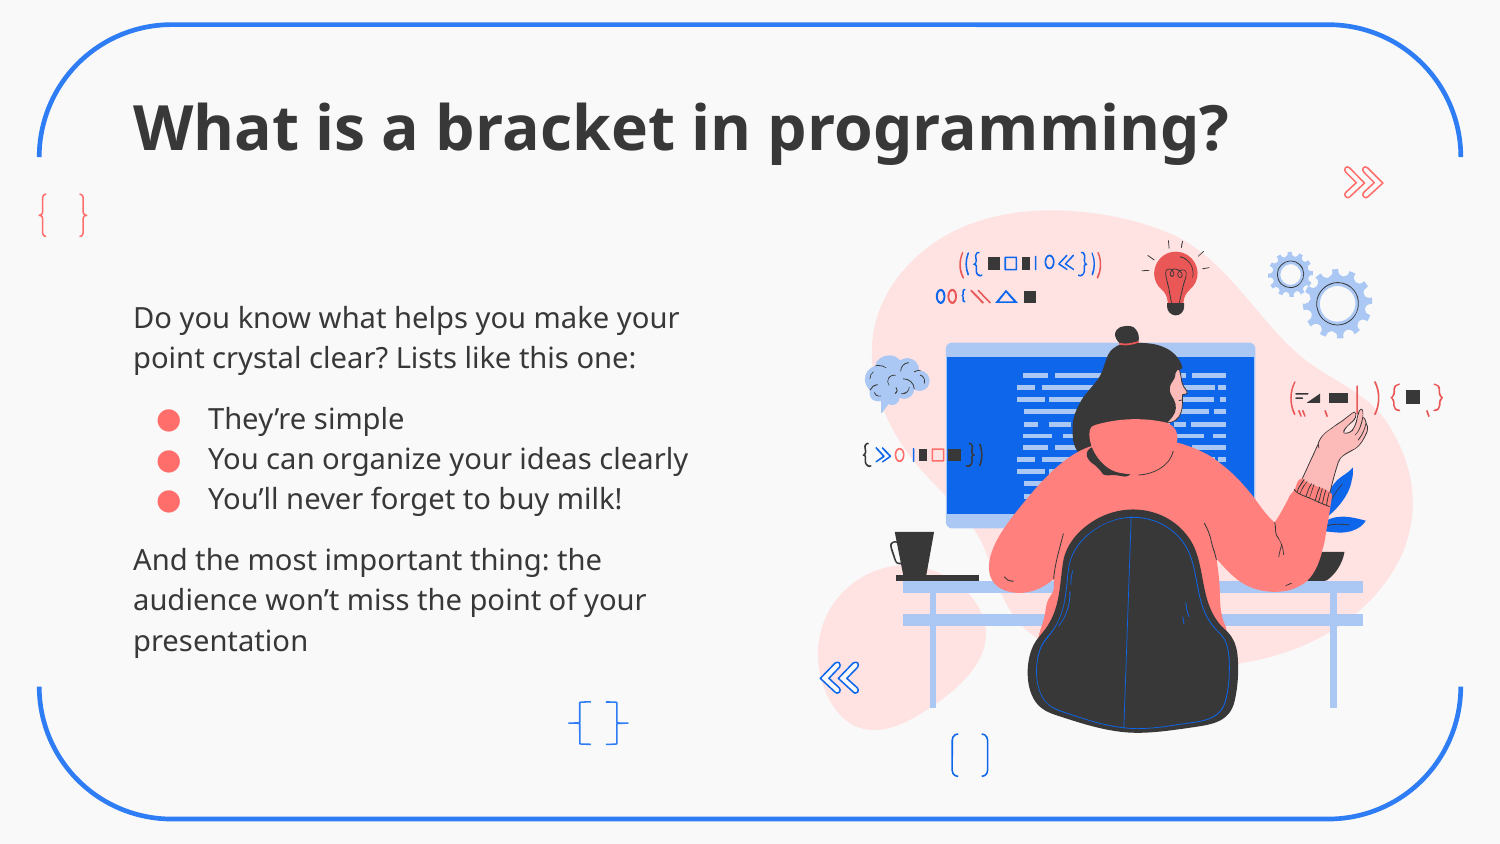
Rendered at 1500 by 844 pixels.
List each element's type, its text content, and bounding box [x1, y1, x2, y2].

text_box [820, 166, 1384, 694]
subtitle Do you know what helps you make your point crystal clear? Lists like this one: They’re simple You can organize your ideas clearly You’ll never forget to buy milk! And the most important thing: the audience won’t miss the point of your presentation [118, 278, 749, 656]
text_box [812, 210, 1444, 734]
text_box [568, 701, 629, 745]
title What is a bracket in programming? [118, 72, 1383, 167]
